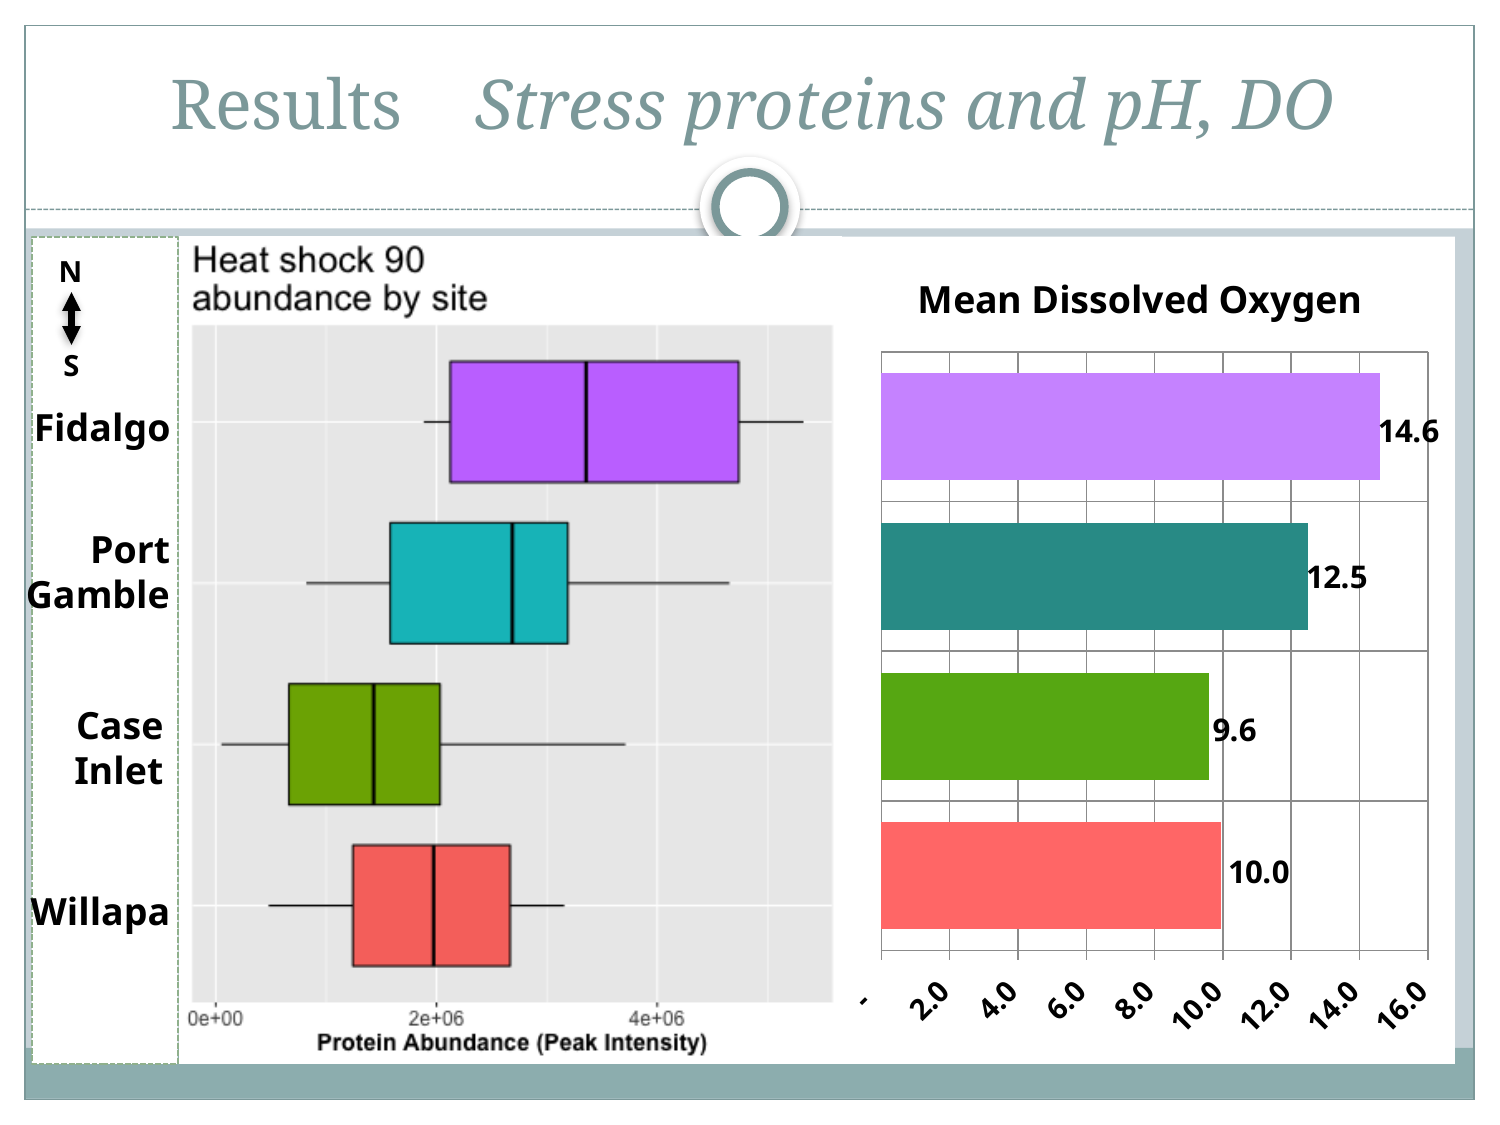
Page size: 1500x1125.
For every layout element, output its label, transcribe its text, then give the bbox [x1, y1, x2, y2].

chart [842, 236, 1456, 1065]
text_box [33, 245, 98, 391]
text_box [0, 236, 176, 1065]
title Results Stress proteins and pH, DO [40, 30, 1466, 151]
picture [179, 236, 842, 1065]
